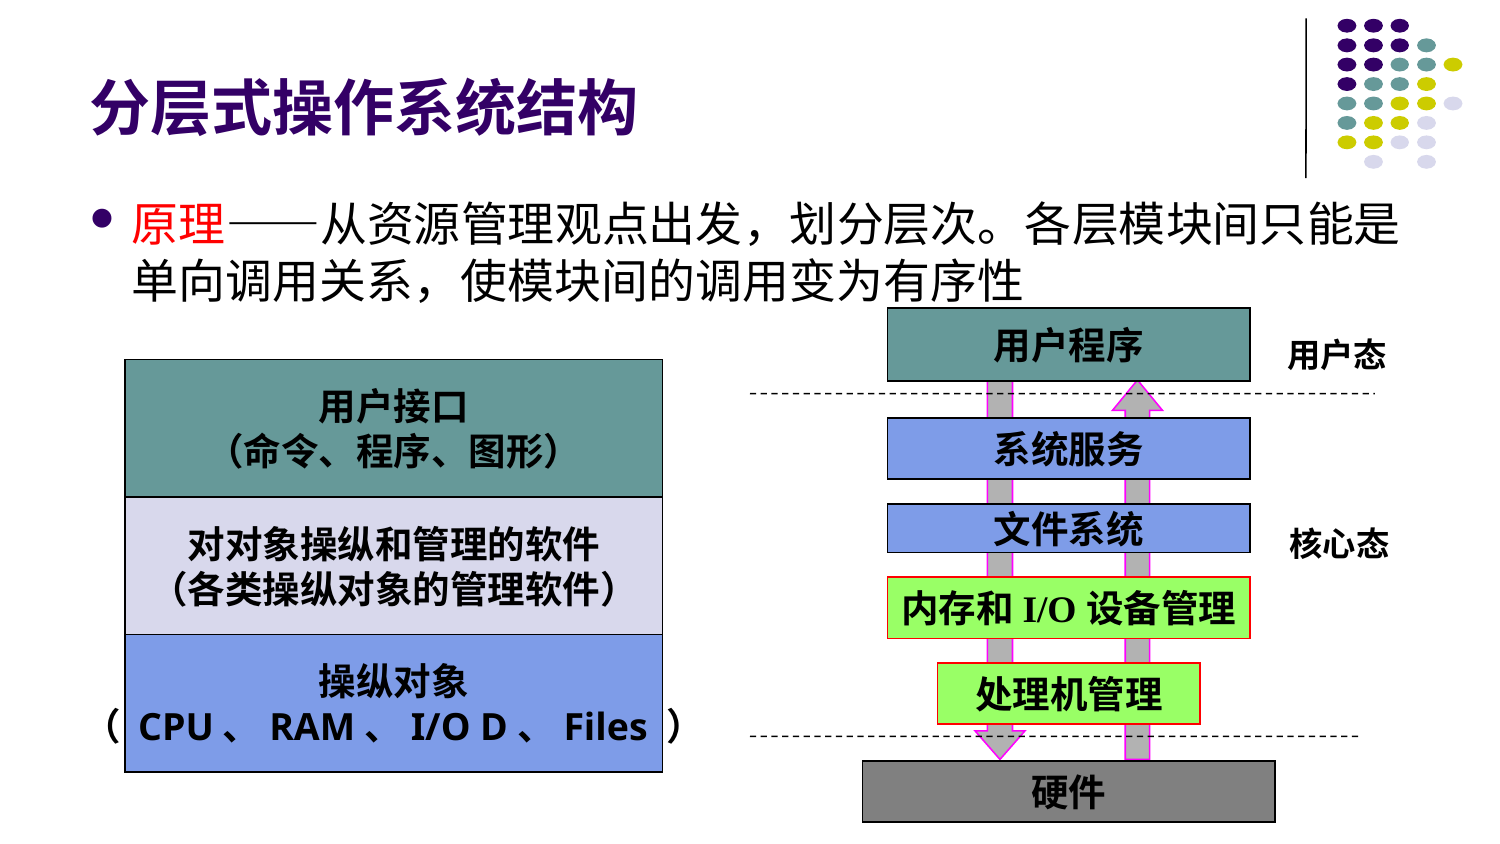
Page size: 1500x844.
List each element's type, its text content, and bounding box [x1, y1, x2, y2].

text_box 用户接口 （命令、程序、图形） [124, 359, 663, 496]
text_box 对对象操纵和管理的软件 （各类操纵对象的管理软件） [124, 496, 663, 634]
title 分层式操作系统结构 [74, 14, 1313, 151]
list 原理——从资源管理观点出发，划分层次。各层模块间只能是单向调用关系，使模块间的调用变为有序性 [74, 187, 1426, 788]
text_box 操纵对象 （ CPU、RAM、I/O D、Files ） [124, 634, 663, 772]
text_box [749, 307, 1406, 823]
